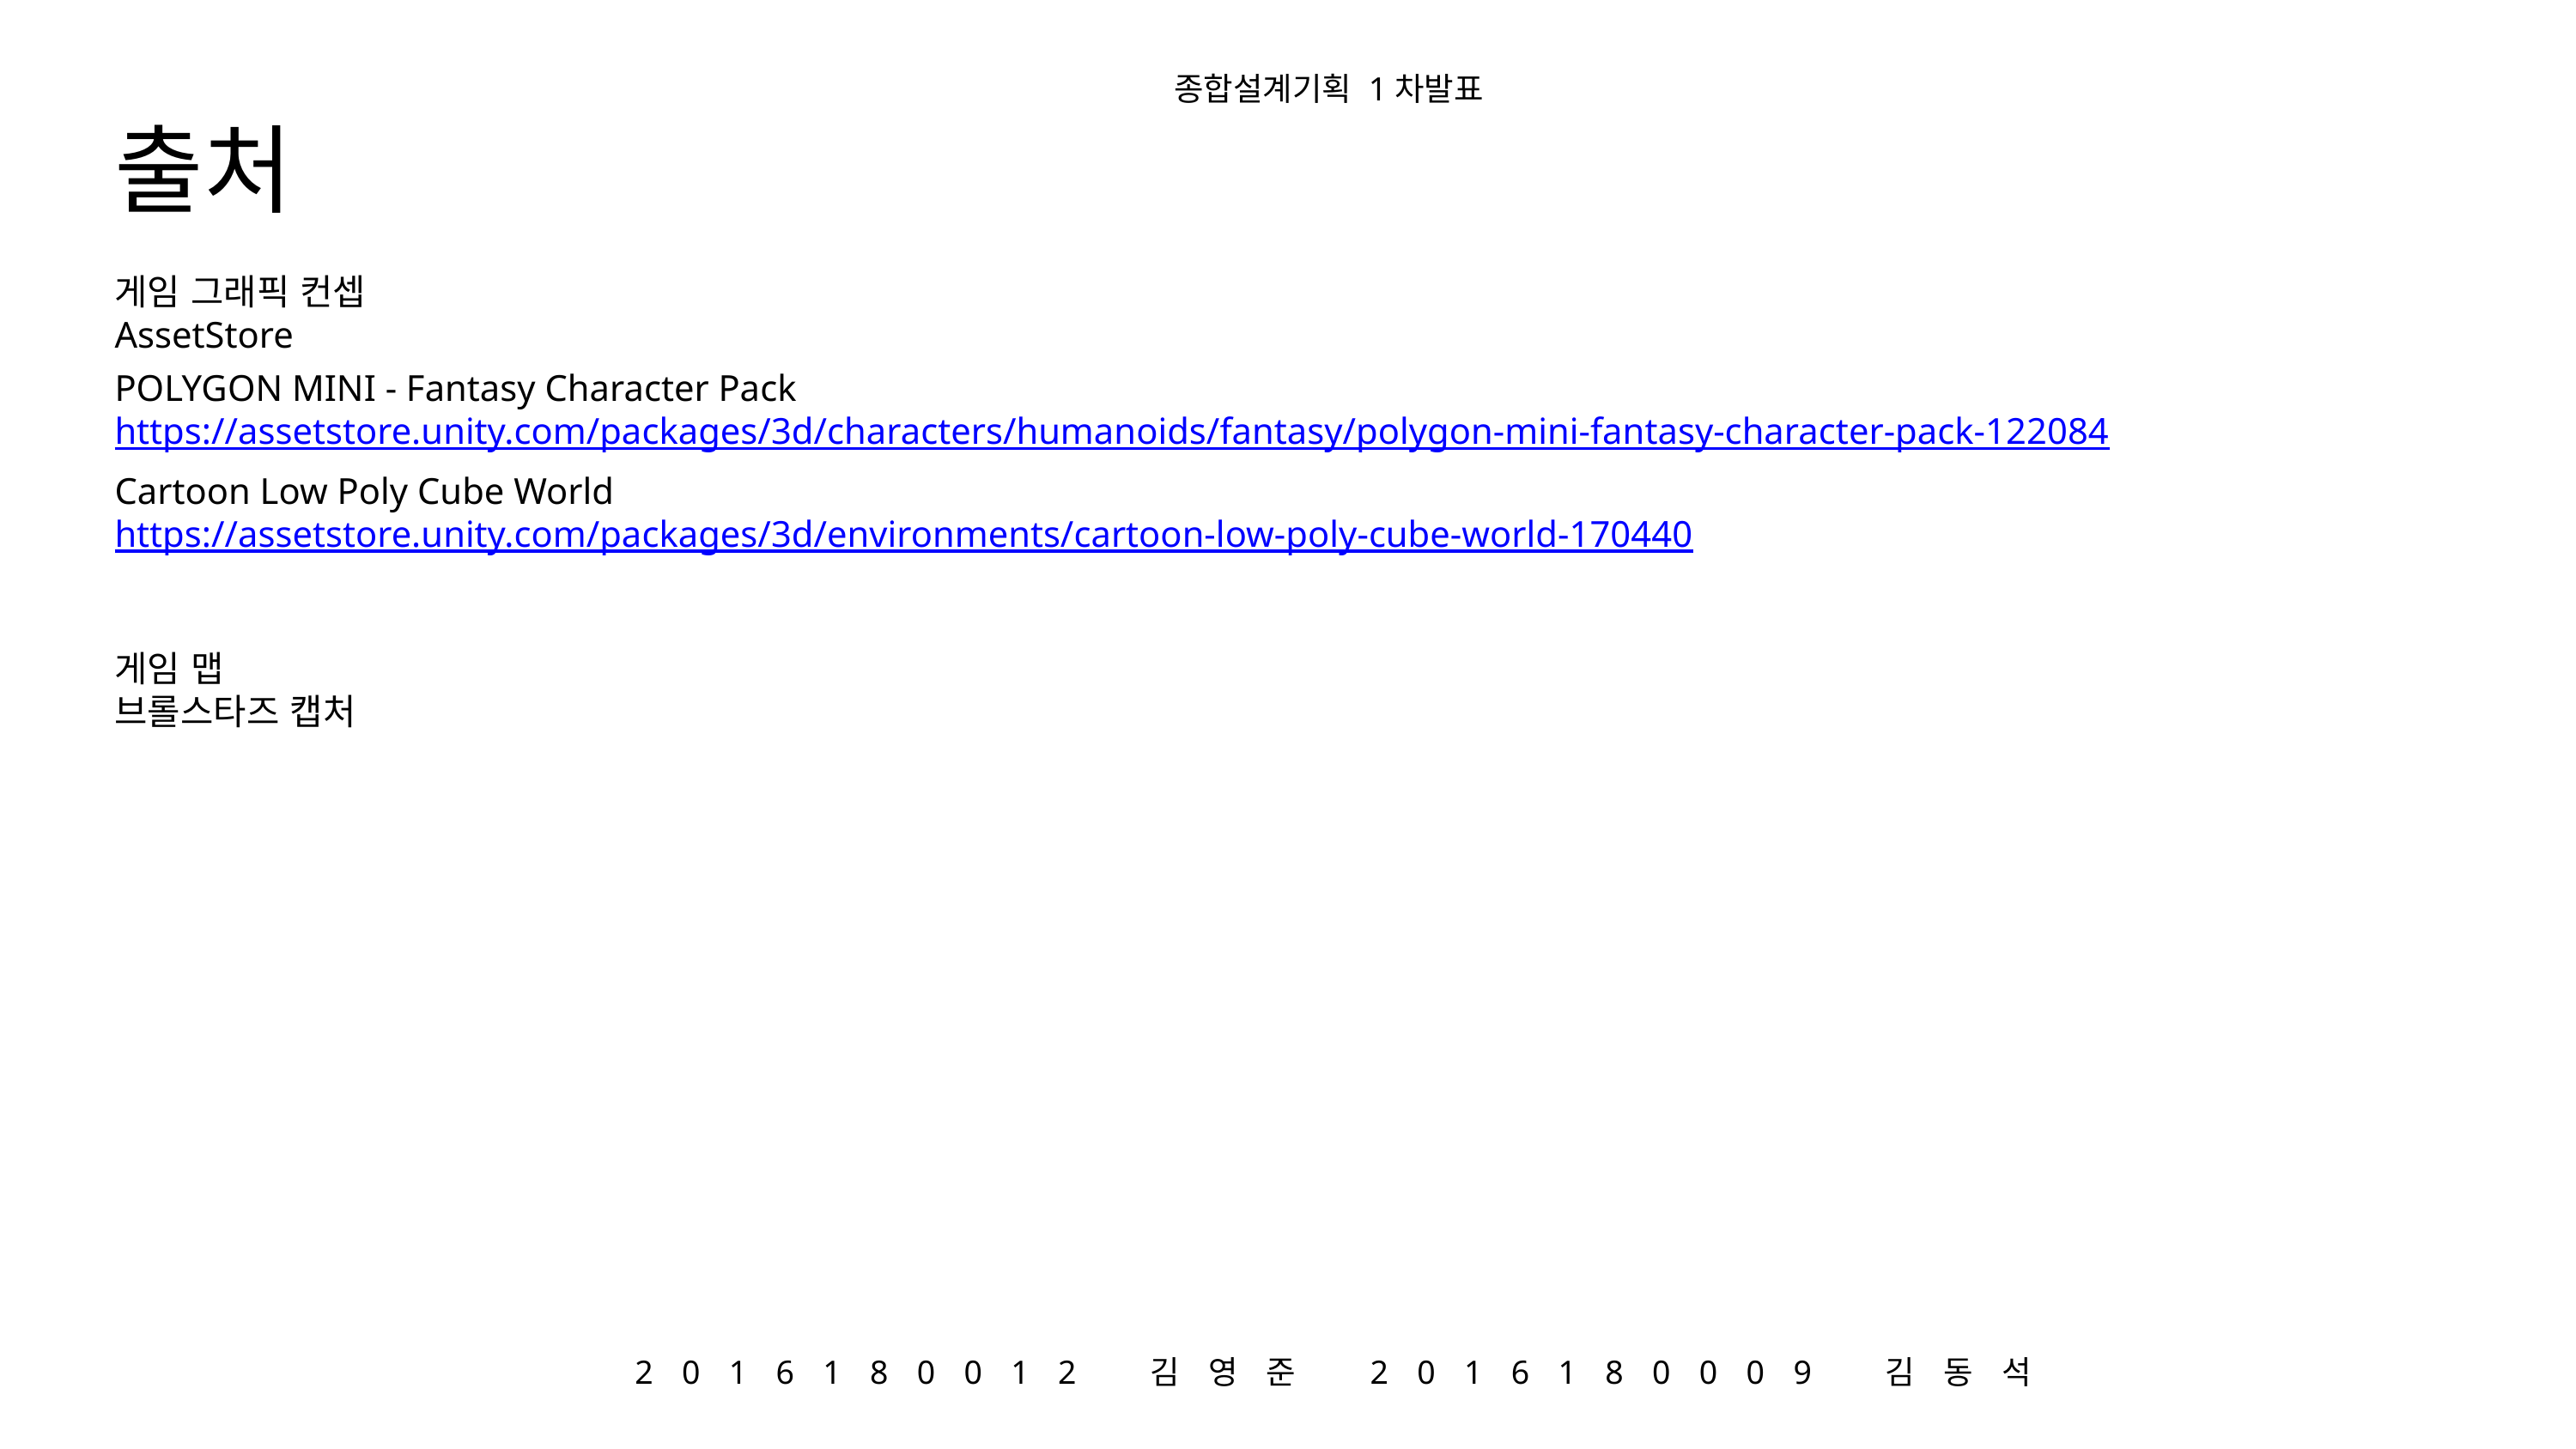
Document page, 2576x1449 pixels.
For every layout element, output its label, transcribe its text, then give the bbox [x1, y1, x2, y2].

text_box 2016180012 김영준 2016180009 김동석 [197, 1345, 2470, 1391]
text_box 게임 그래픽 컨셉 AssetStore POLYGON MINI - Fantasy Character Pack https://assetstore.unity.com/packages/3d/characters/humanoids/fantasy/polygon-mini-fantasy-character-pack-122084 Cartoon Low Poly Cube World https://assetstore.unity.com/packages/3d/environments/cartoon-low-poly-cube-world-170440 게임 맵 브롤스타즈 캡처 [101, 263, 2501, 1304]
text_box 출처 [101, 103, 857, 219]
text_box 종합설계기획 1차발표 [197, 62, 2470, 108]
